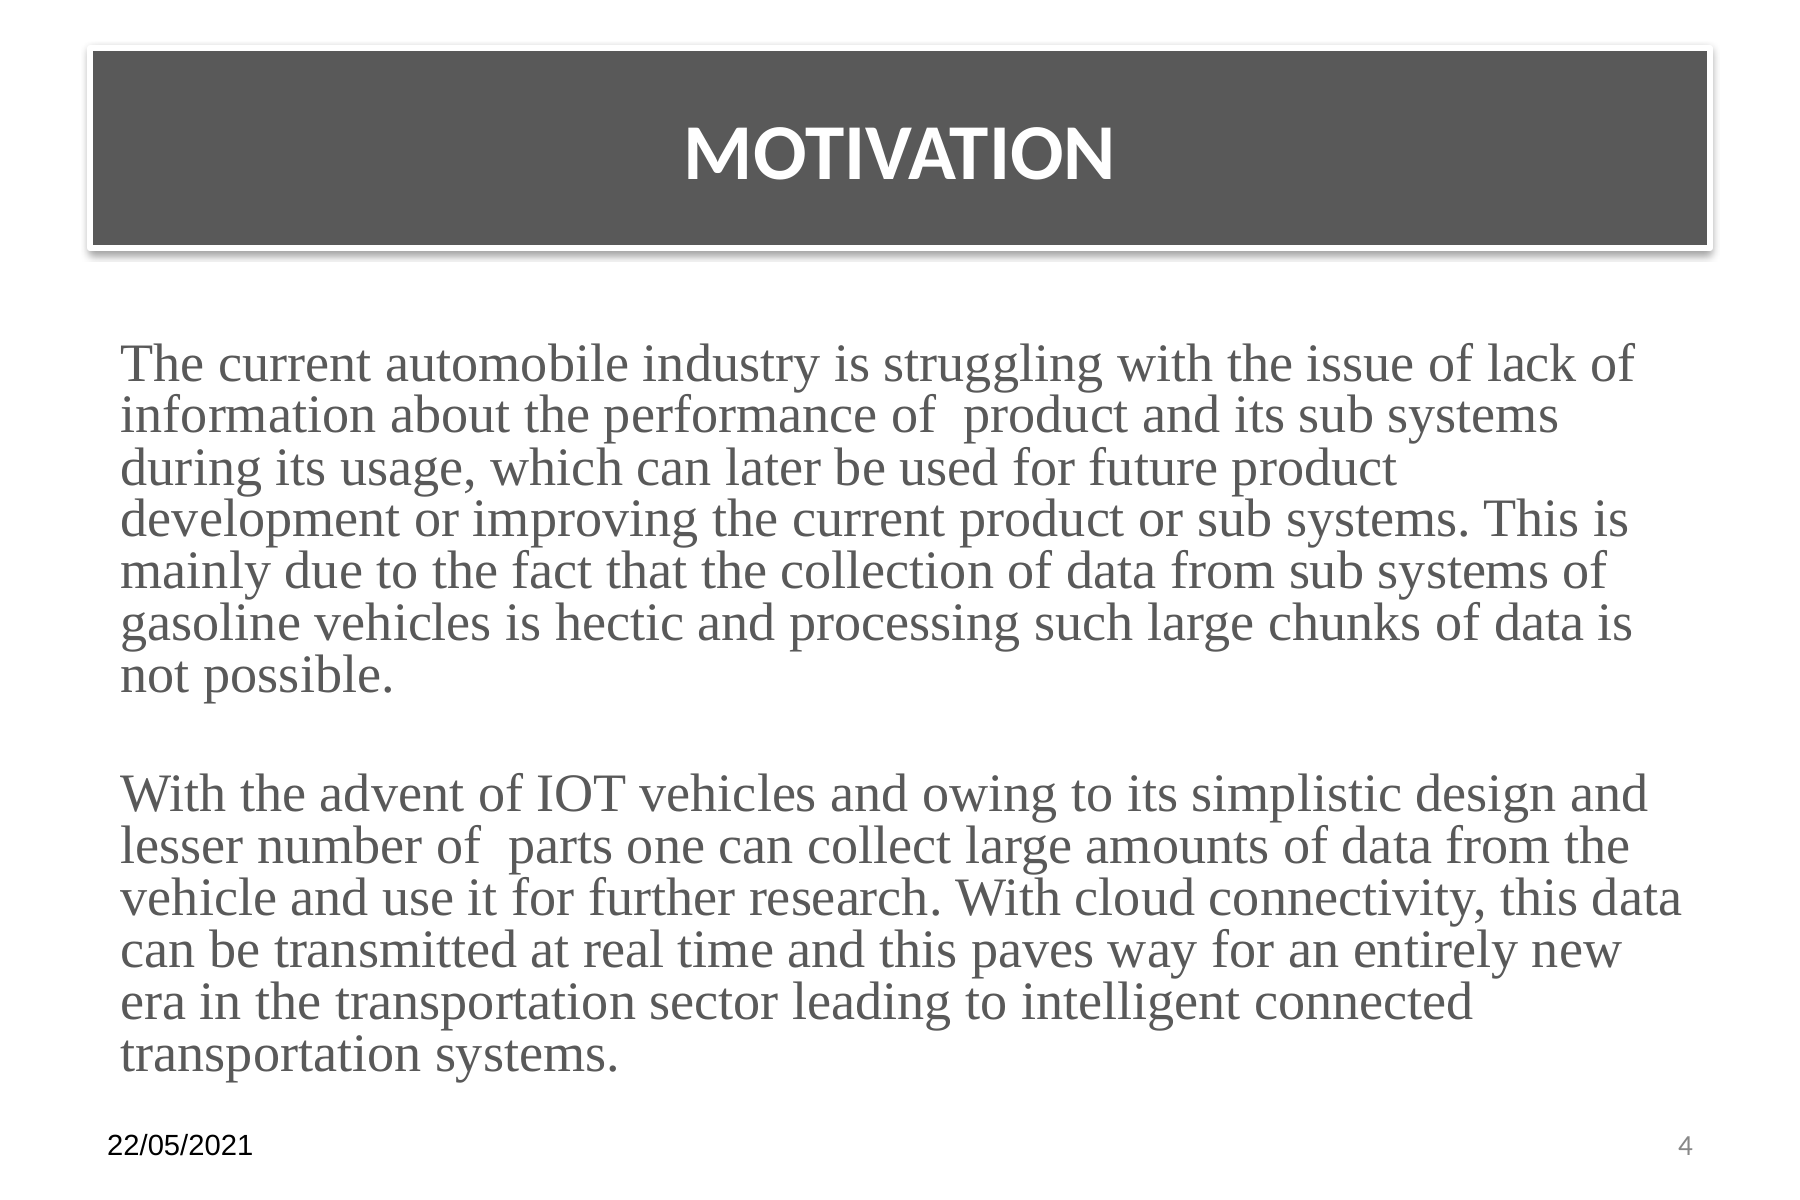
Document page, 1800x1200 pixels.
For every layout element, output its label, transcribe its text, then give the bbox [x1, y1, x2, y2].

title MOTIVATION [90, 48, 1710, 249]
list The current automobile industry is struggling with the issue of lack of information about the performance of product and its sub systems during its usage, which can later be used for future product development or improving the current product or sub systems. This is mainly due to the fact that the collection of data from sub systems of gasoline vehicles is hectic and processing such large chunks of data is not possible. With the advent of IOT vehicles and owing to its simplistic design and lesser number of parts one can collect large amounts of data from the vehicle and use it for further research. With cloud connectivity, this data can be transmitted at real time and this paves way for an entirely new era in the transportation sector leading to intelligent connected transportation systems. [103, 279, 1710, 1113]
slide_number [90, 1112, 510, 1177]
slide_number ‹#› [1290, 1112, 1710, 1177]
